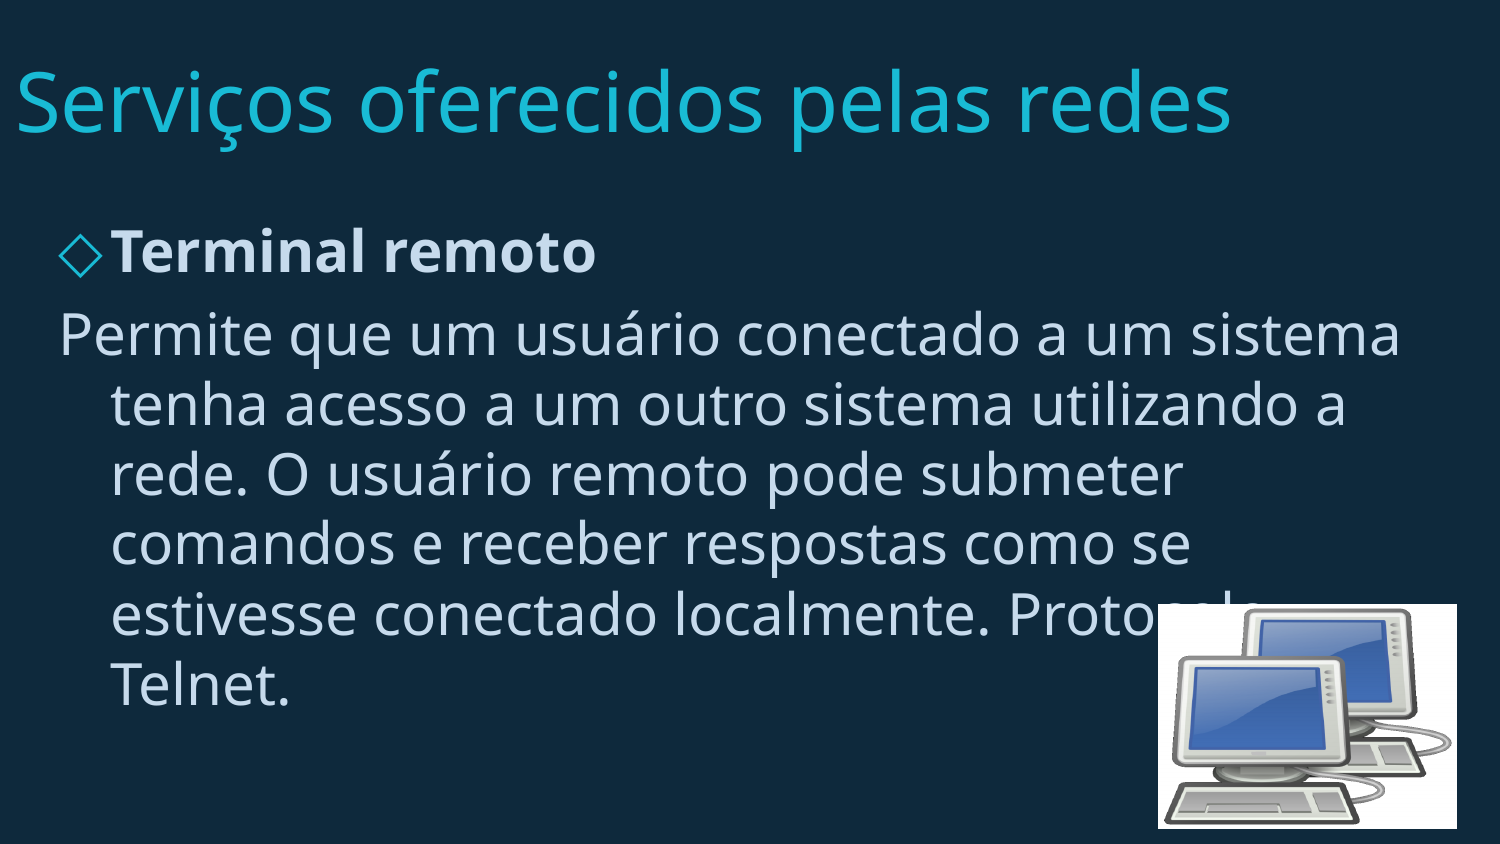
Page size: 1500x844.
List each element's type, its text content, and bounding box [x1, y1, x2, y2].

title Serviços oferecidos pelas redes [0, 23, 1365, 164]
list Terminal remoto Permite que um usuário conectado a um sistema tenha acesso a um outro sistema utilizando a rede. O usuário remoto pode submeter comandos e receber respostas como se estivesse conectado localmente. Protocolo Telnet. [20, 199, 1468, 472]
picture [1158, 604, 1458, 829]
